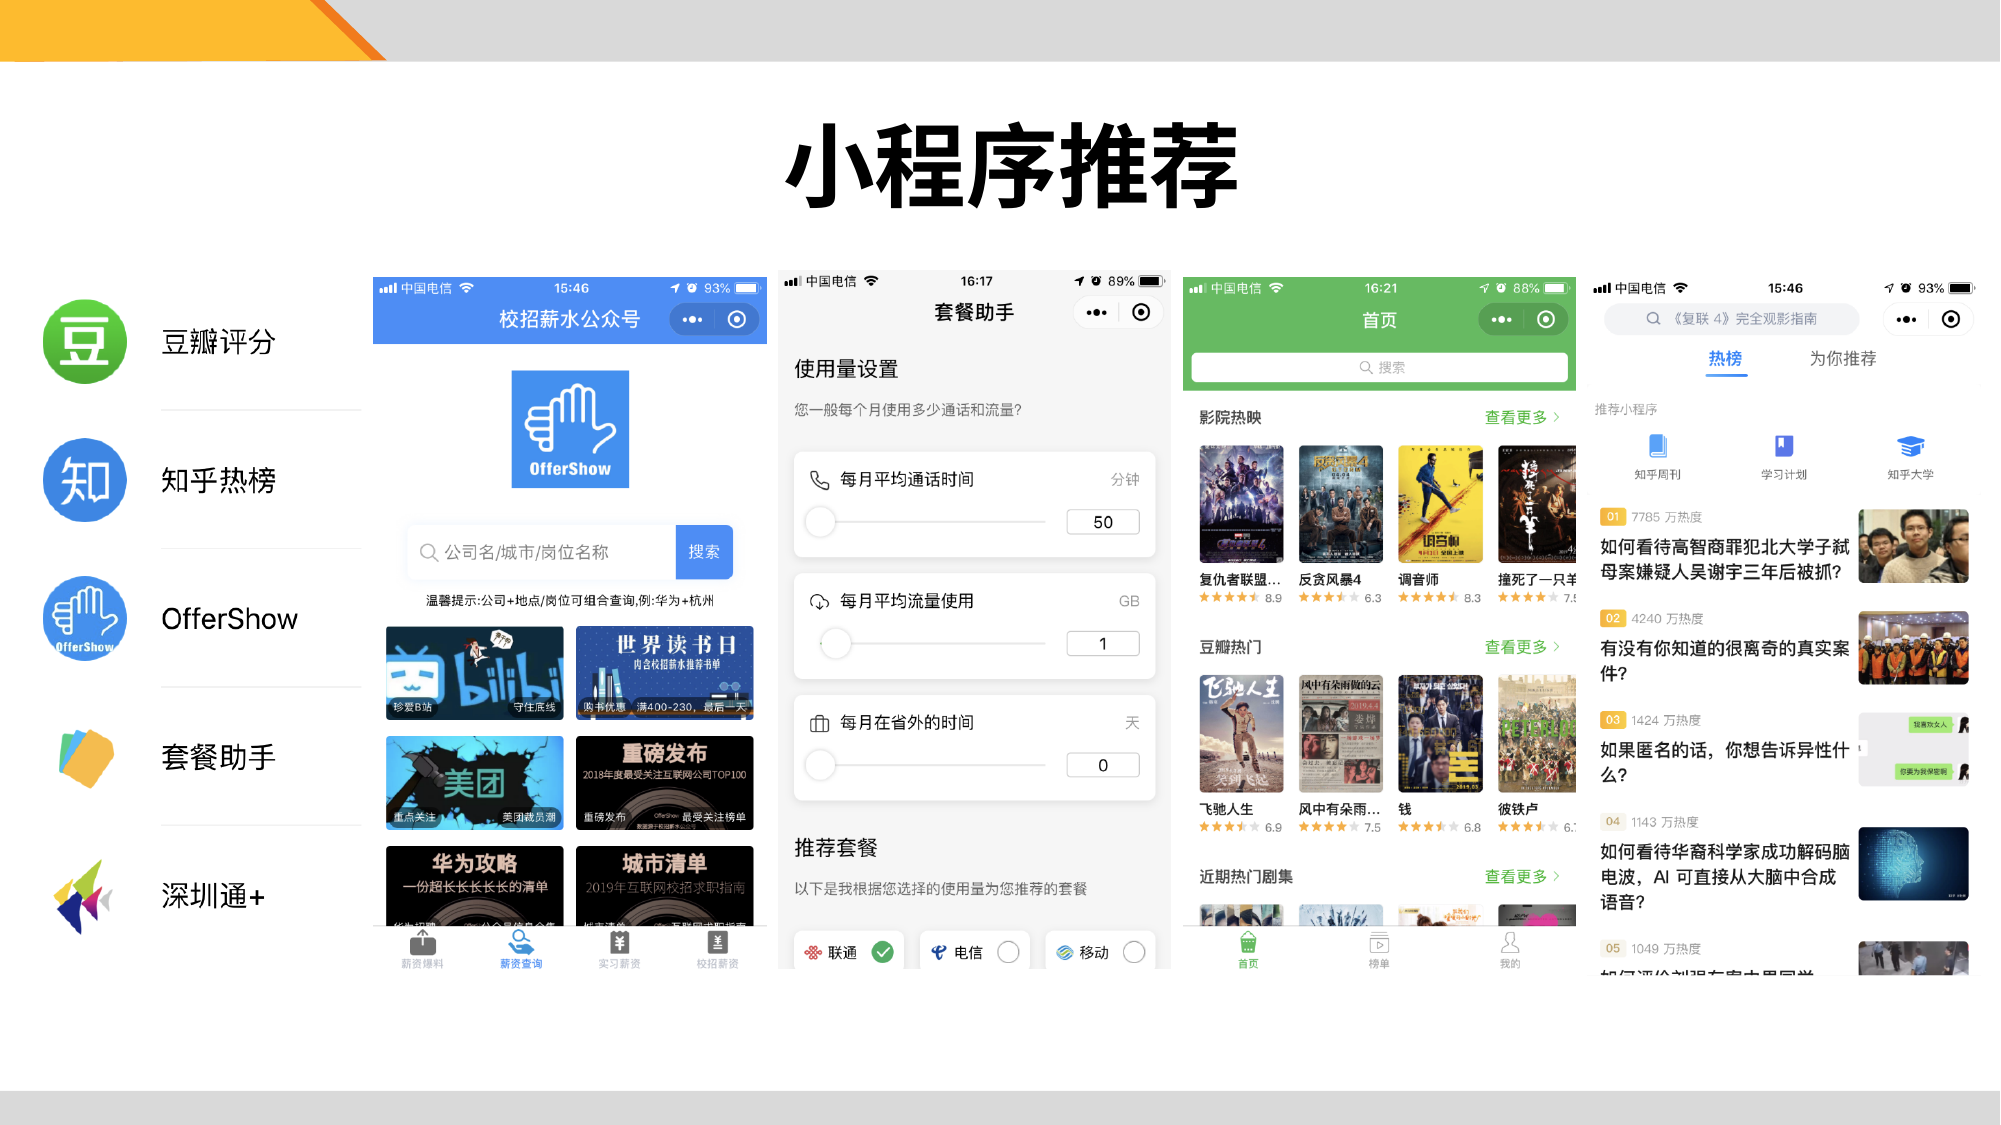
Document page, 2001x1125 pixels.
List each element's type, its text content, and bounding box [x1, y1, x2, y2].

picture [373, 277, 767, 976]
picture [778, 270, 1171, 969]
picture [1587, 277, 1981, 976]
picture [1183, 277, 1576, 976]
picture [0, 277, 362, 962]
text_box 小程序推荐 [768, 101, 1257, 226]
